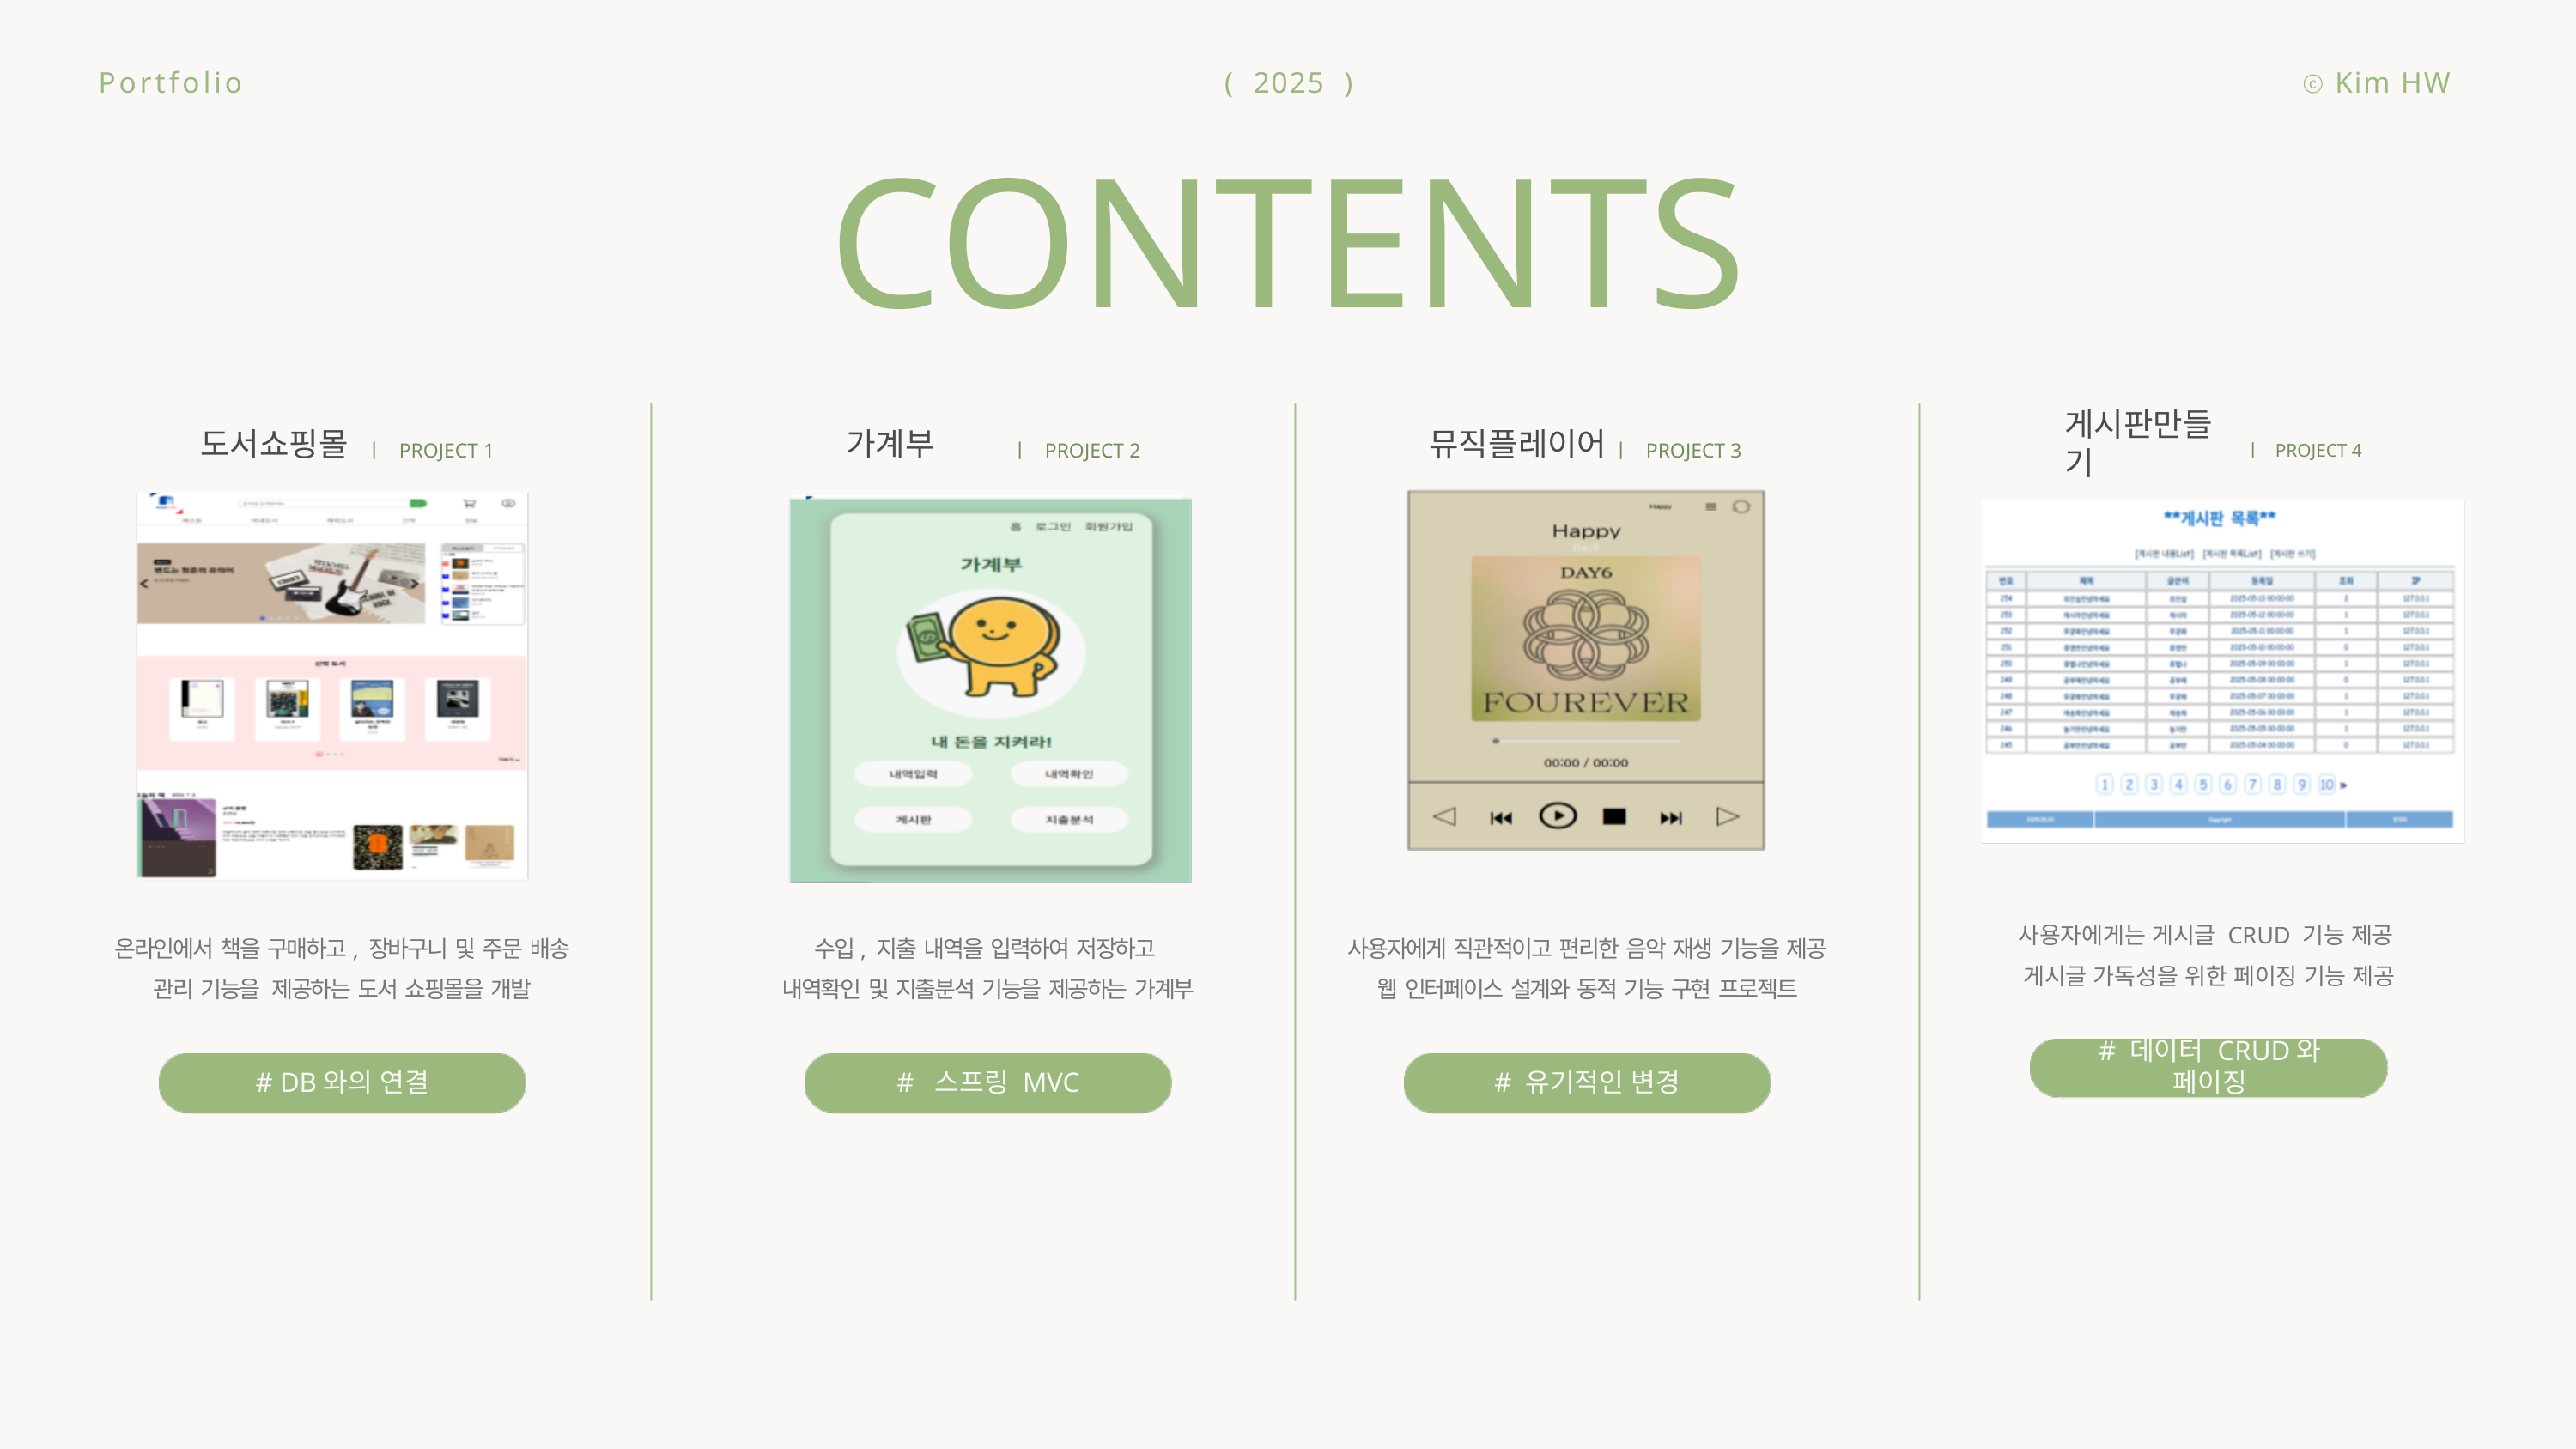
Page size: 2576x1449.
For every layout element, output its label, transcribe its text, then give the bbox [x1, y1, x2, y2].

text_box 사용자에게 직관적이고 편리한 음악 재생 기능을 제공 웹 인터페이스 설계와 동적 기능 구현 프로젝트 [1338, 925, 1838, 1000]
text_box 온라인에서 책을 구매하고, 장바구니 및 주문 배송 관리 기능을 제공하는 도서 쇼핑몰을 개발 [93, 925, 592, 1000]
text_box 게시판만들기 [2064, 421, 2237, 467]
text_box 사용자에게는 게시글 CRUD 기능 제공 게시글 가독성을 위한 페이징 기능 제공 [1965, 912, 2453, 985]
text_box ㅣ PROJECT 2 [1011, 433, 1154, 460]
text_box 가계부 [846, 421, 999, 467]
picture [805, 1052, 1172, 1115]
text_box ㅣ PROJECT 3 [1612, 433, 1773, 460]
text_box ⓒ Kim HW [2302, 60, 2483, 102]
text_box 뮤직플레이어 [1429, 421, 1619, 467]
text_box Portfolio [98, 60, 326, 102]
picture [159, 1052, 526, 1115]
picture [1982, 489, 2478, 846]
text_box 도서쇼핑몰 [200, 421, 353, 467]
picture [1404, 1052, 1771, 1115]
picture [82, 403, 2369, 1300]
picture [2030, 1039, 2389, 1099]
text_box ㅣ PROJECT 4 [2245, 433, 2383, 460]
text_box 수입, 지출 내역을 입력하여 저장하고 내역확인 및 지출분석 기능을 제공하는 가계부 [738, 925, 1238, 1000]
text_box ( 2025 ) [1175, 60, 1403, 102]
text_box CONTENTS [667, 124, 1909, 374]
text_box ㅣ PROJECT 1 [364, 433, 508, 460]
